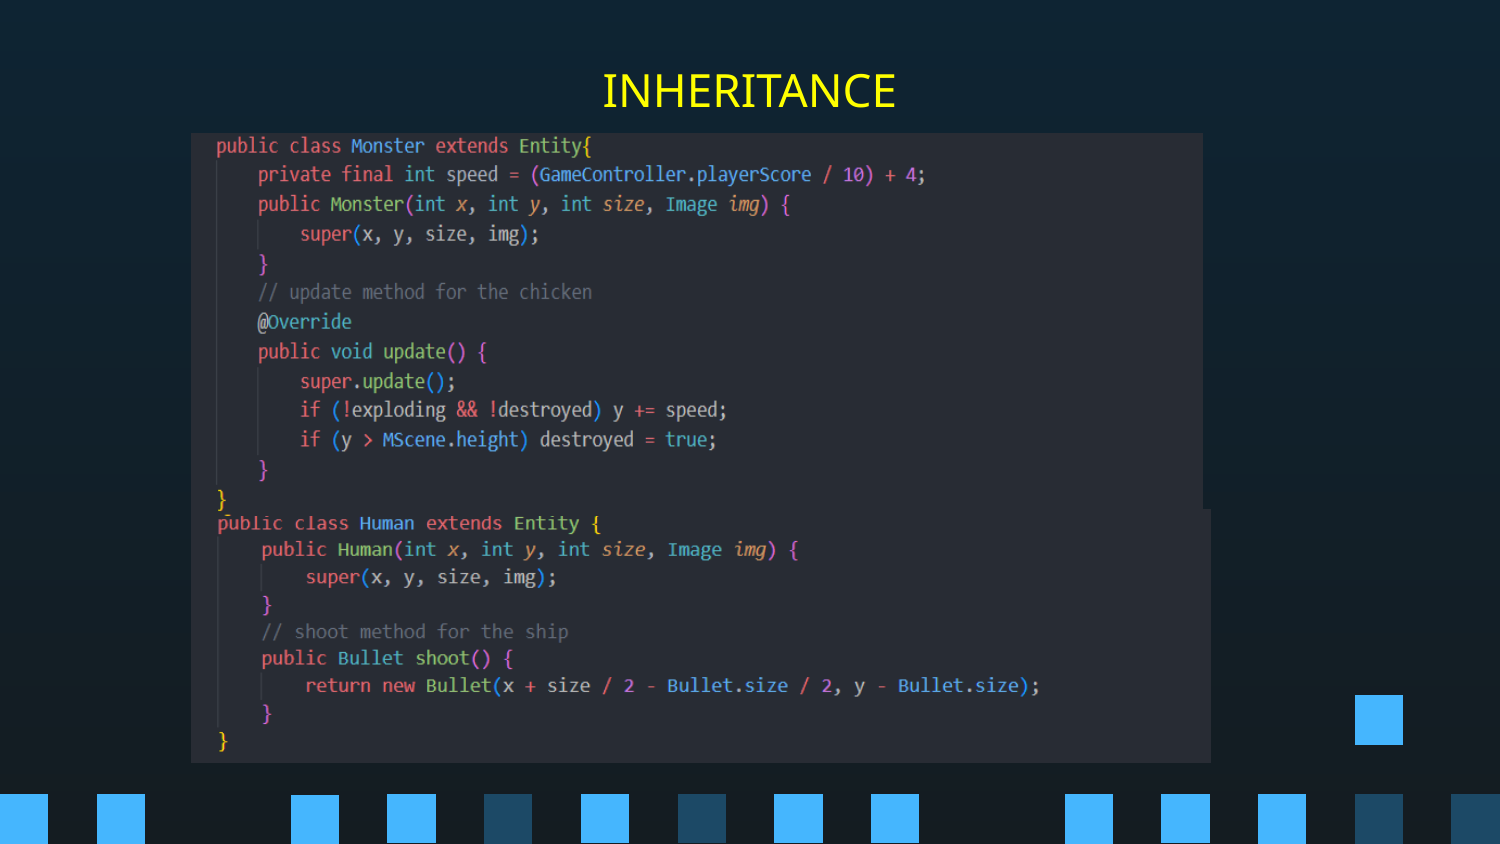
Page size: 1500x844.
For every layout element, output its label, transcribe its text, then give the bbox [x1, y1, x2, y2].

title INHERITANCE [117, 62, 1383, 117]
picture [191, 133, 1211, 763]
